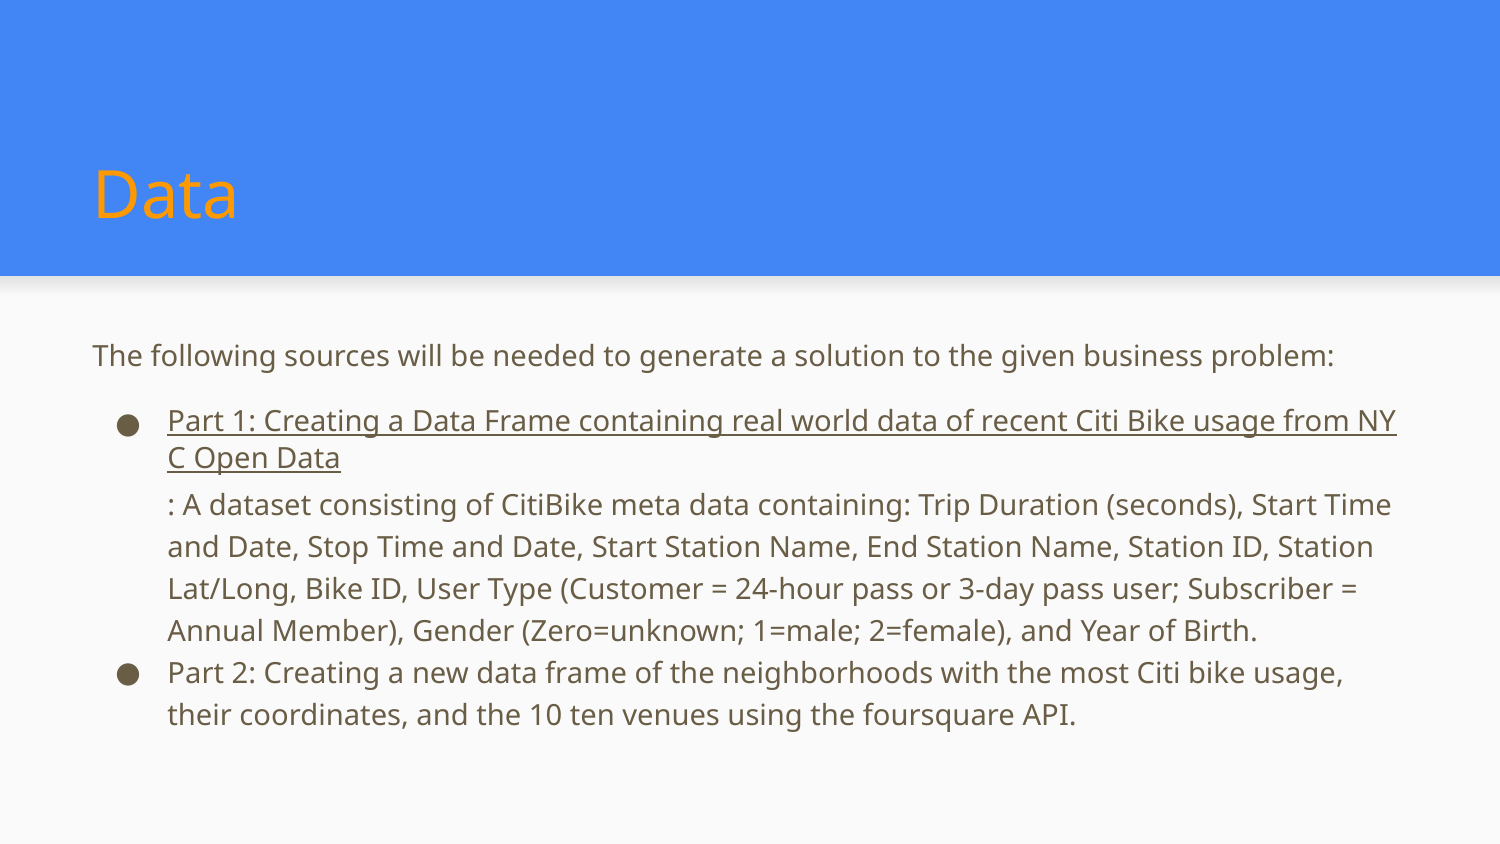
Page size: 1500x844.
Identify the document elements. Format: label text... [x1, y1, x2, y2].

list The following sources will be needed to generate a solution to the given business problem: Part 1: Creating a Data Frame containing real world data of recent Citi Bike usage from NYC Open Data: A dataset consisting of CitiBike meta data containing: Trip Duration (seconds), Start Time and Date, Stop Time and Date, Start Station Name, End Station Name, Station ID, Station Lat/Long, Bike ID, User Type (Customer = 24-hour pass or 3-day pass user; Subscriber = Annual Member), Gender (Zero=unknown; 1=male; 2=female), and Year of Birth. Part 2: Creating a new data frame of the neighborhoods with the most Citi bike usage, their coordinates, and the 10 ten venues using the foursquare API. [77, 314, 1427, 760]
title Data [77, 121, 1427, 248]
